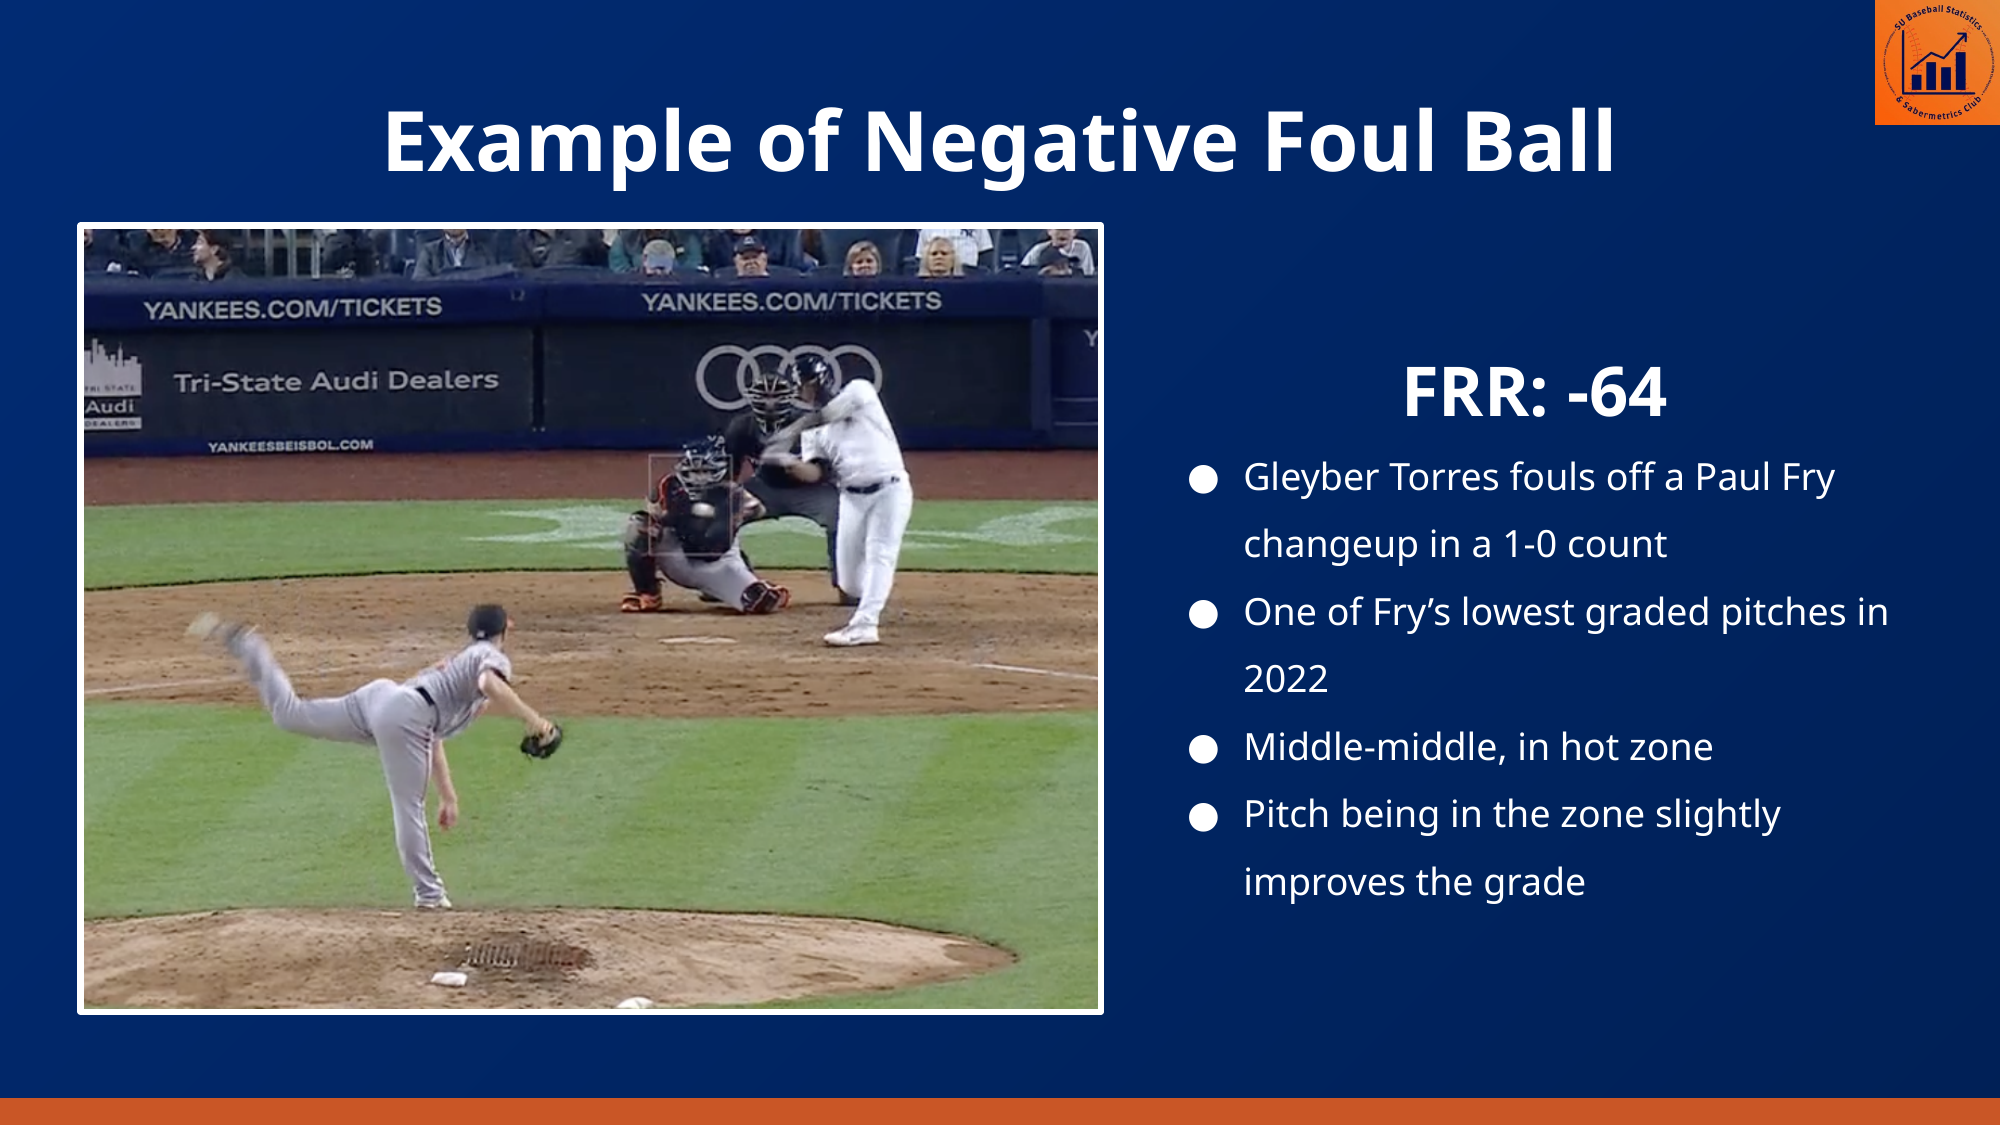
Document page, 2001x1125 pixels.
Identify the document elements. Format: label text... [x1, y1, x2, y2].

picture [83, 228, 1099, 1009]
picture [1875, 0, 2000, 125]
text_box [0, 1098, 2000, 1125]
text_box Example of Negative Foul Ball [83, 80, 1917, 196]
text_box FRR: -64 Gleyber Torres fouls off a Paul Fry changeup in a 1-0 count One of Fry’s lowest graded pitches in 2022 Middle-middle, in hot zone Pitch being in the zone slightly improves the grade [1153, 299, 1917, 978]
